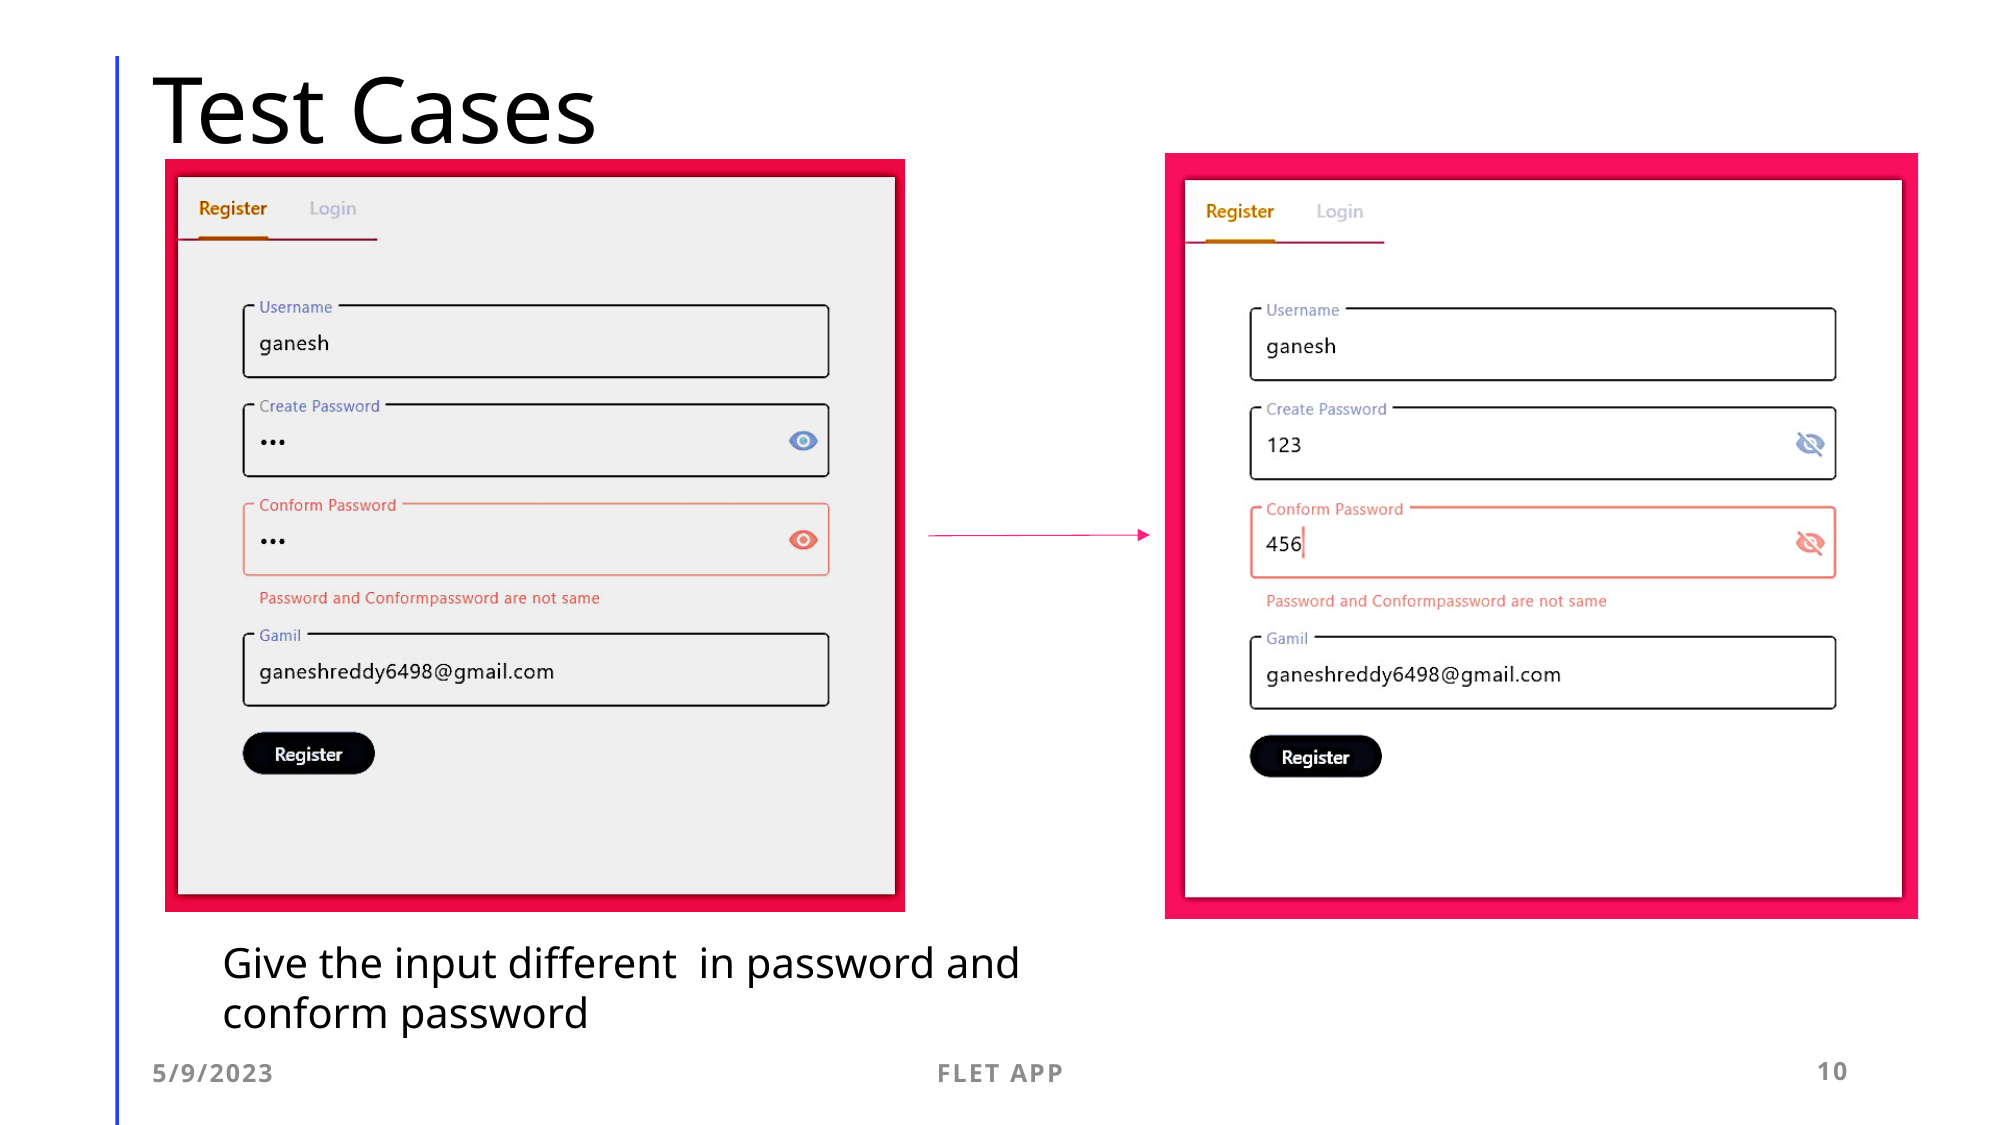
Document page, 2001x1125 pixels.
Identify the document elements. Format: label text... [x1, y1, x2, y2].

picture [1164, 153, 1919, 919]
slide_number 10 [1412, 1042, 1863, 1103]
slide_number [137, 1042, 588, 1103]
text_box Give the input different in password and conform password [207, 929, 1043, 1045]
footer Flet app [662, 1042, 1338, 1103]
picture [164, 159, 905, 912]
title Test Cases [137, 59, 1863, 278]
